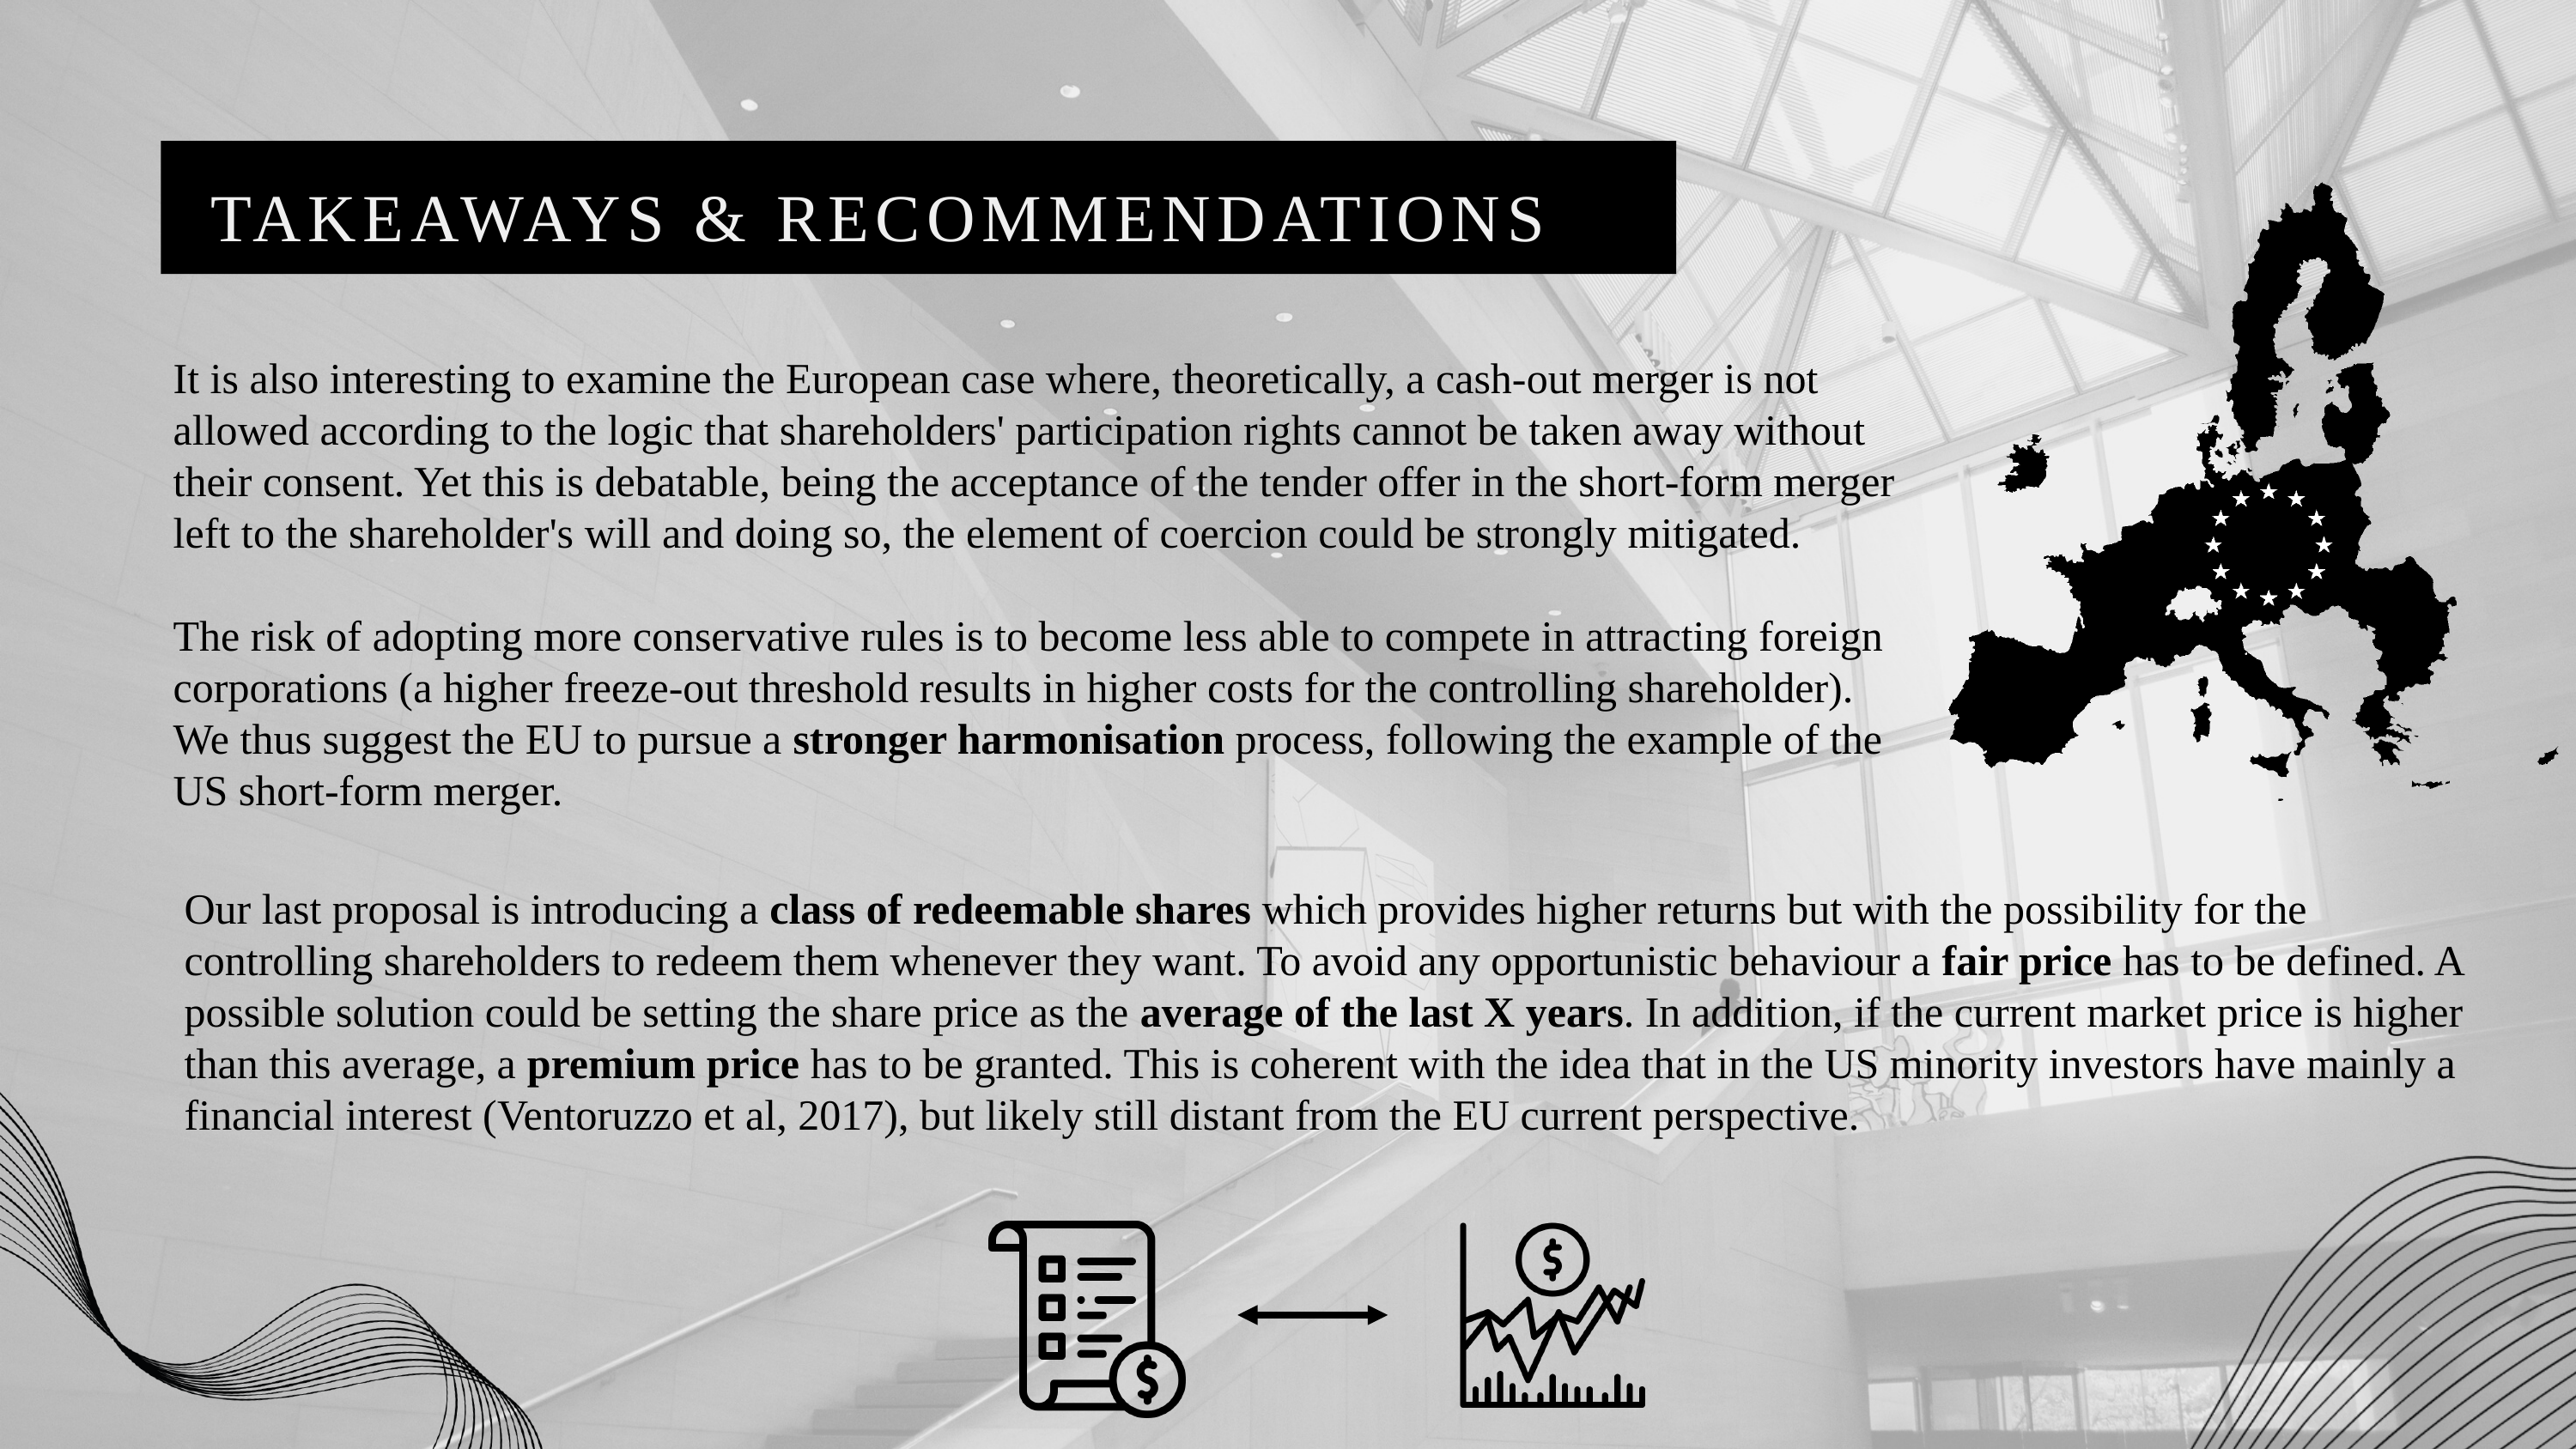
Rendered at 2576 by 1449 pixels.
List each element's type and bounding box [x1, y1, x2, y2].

text_box [171, 874, 2486, 1418]
picture [0, 0, 2576, 1449]
text_box [161, 140, 1677, 275]
